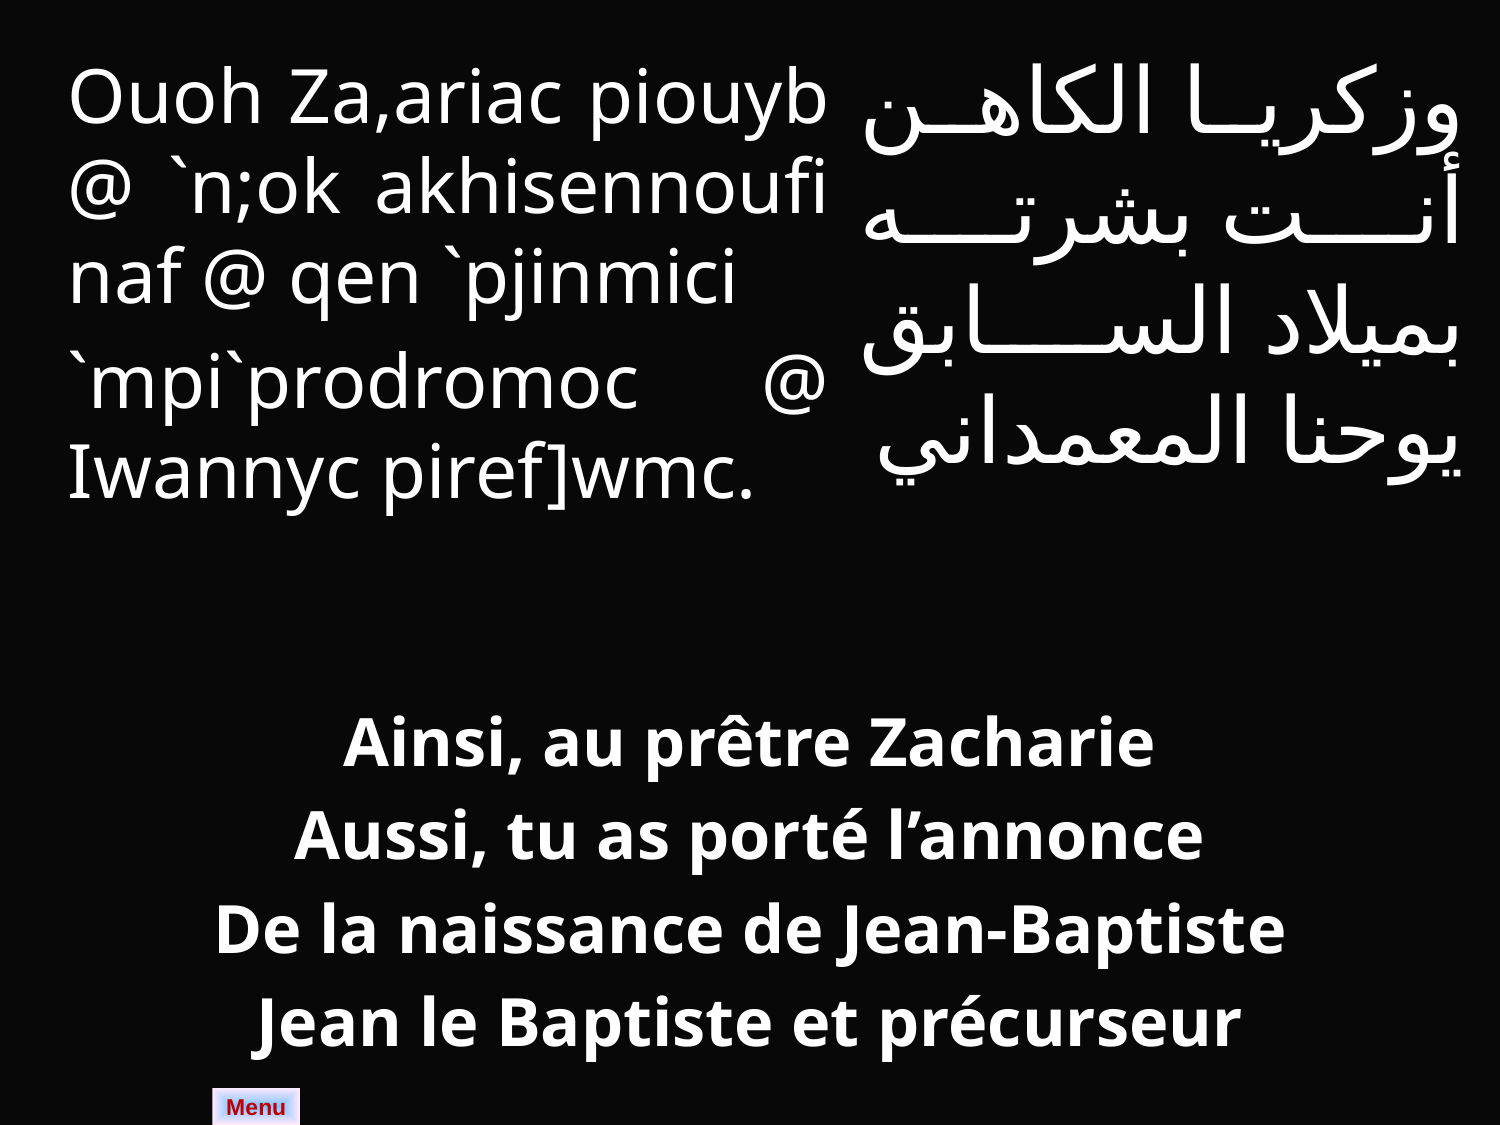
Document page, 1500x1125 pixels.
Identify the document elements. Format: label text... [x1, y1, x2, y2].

text_box Ouoh Za,ariac piouyb @ `n;ok akhisennoufi naf @ qen `pjinmici `mpi`prodromoc @ Iwannyc piref]wmc. [53, 41, 845, 521]
text_box وزكريا الكاهن أنت بشرته بميلاد السابق يوحنا المعمداني [844, 34, 1480, 489]
text_box Menu [212, 1087, 300, 1125]
text_box Ainsi, au prêtre Zacharie Aussi, tu as porté l’annonce De la naissance de Jean-Baptiste Jean le Baptiste et précurseur [41, 692, 1459, 1067]
